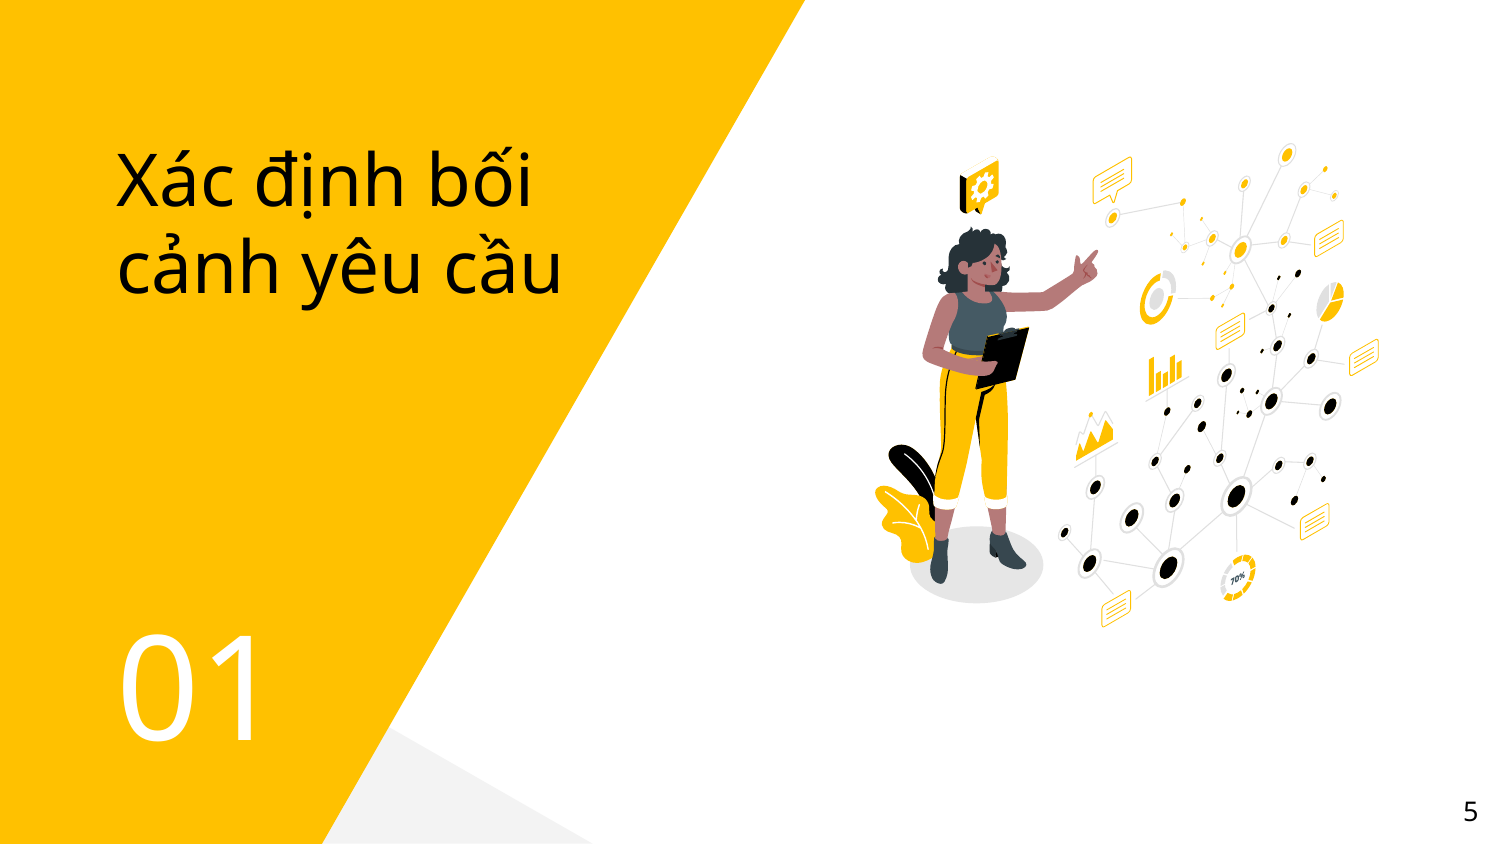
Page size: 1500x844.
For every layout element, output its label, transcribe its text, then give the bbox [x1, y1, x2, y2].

title Xác định bối cảnh yêu cầu [101, 118, 681, 422]
slide_number ‹#› [1403, 779, 1494, 844]
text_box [871, 142, 1380, 628]
title 01 [101, 622, 370, 785]
